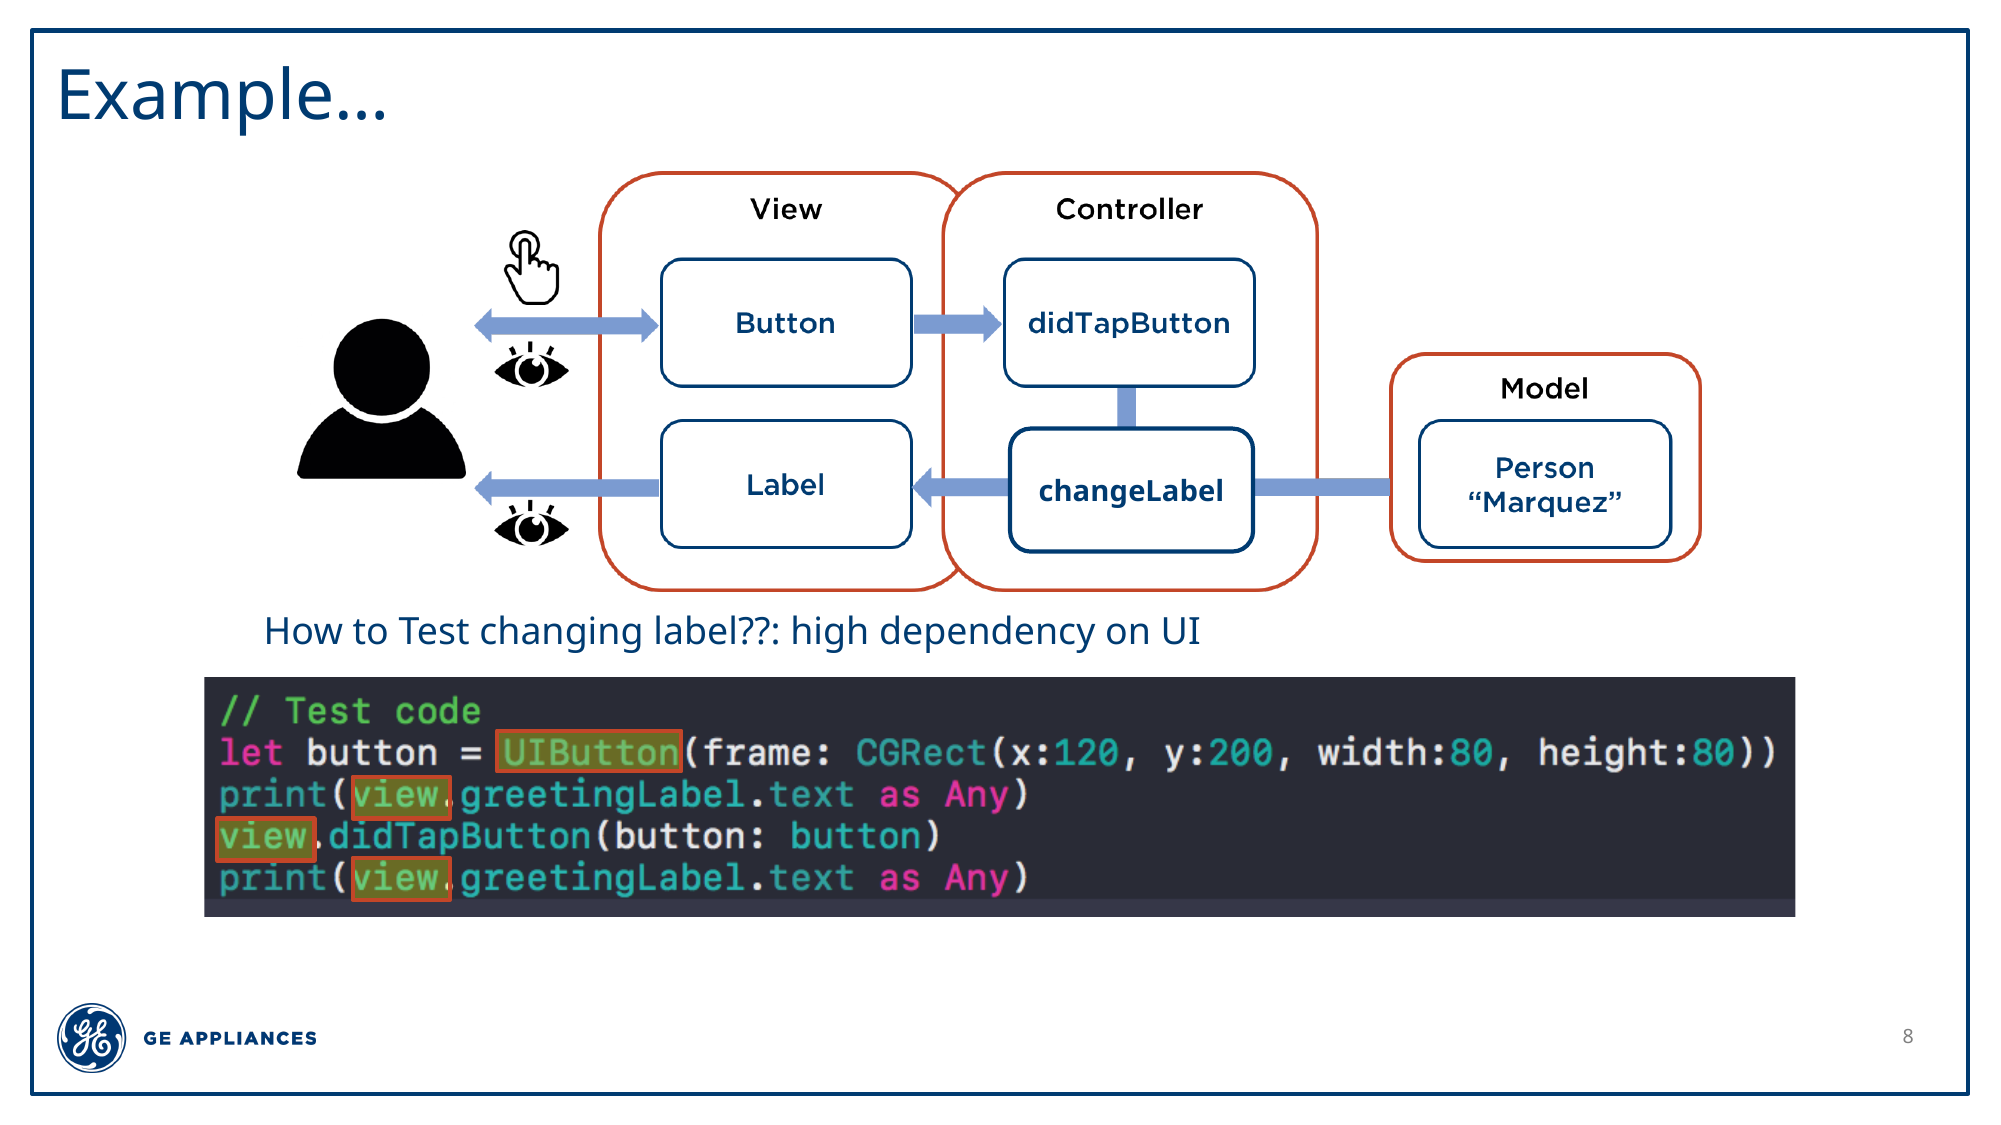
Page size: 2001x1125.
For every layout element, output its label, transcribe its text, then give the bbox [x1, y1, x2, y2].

picture [204, 676, 1796, 918]
text_box How to Test changing label??: high dependency on UI [248, 599, 1217, 660]
title Example… [55, 50, 1945, 217]
picture [297, 171, 1703, 592]
list [90, 249, 1910, 982]
picture [57, 1003, 316, 1073]
